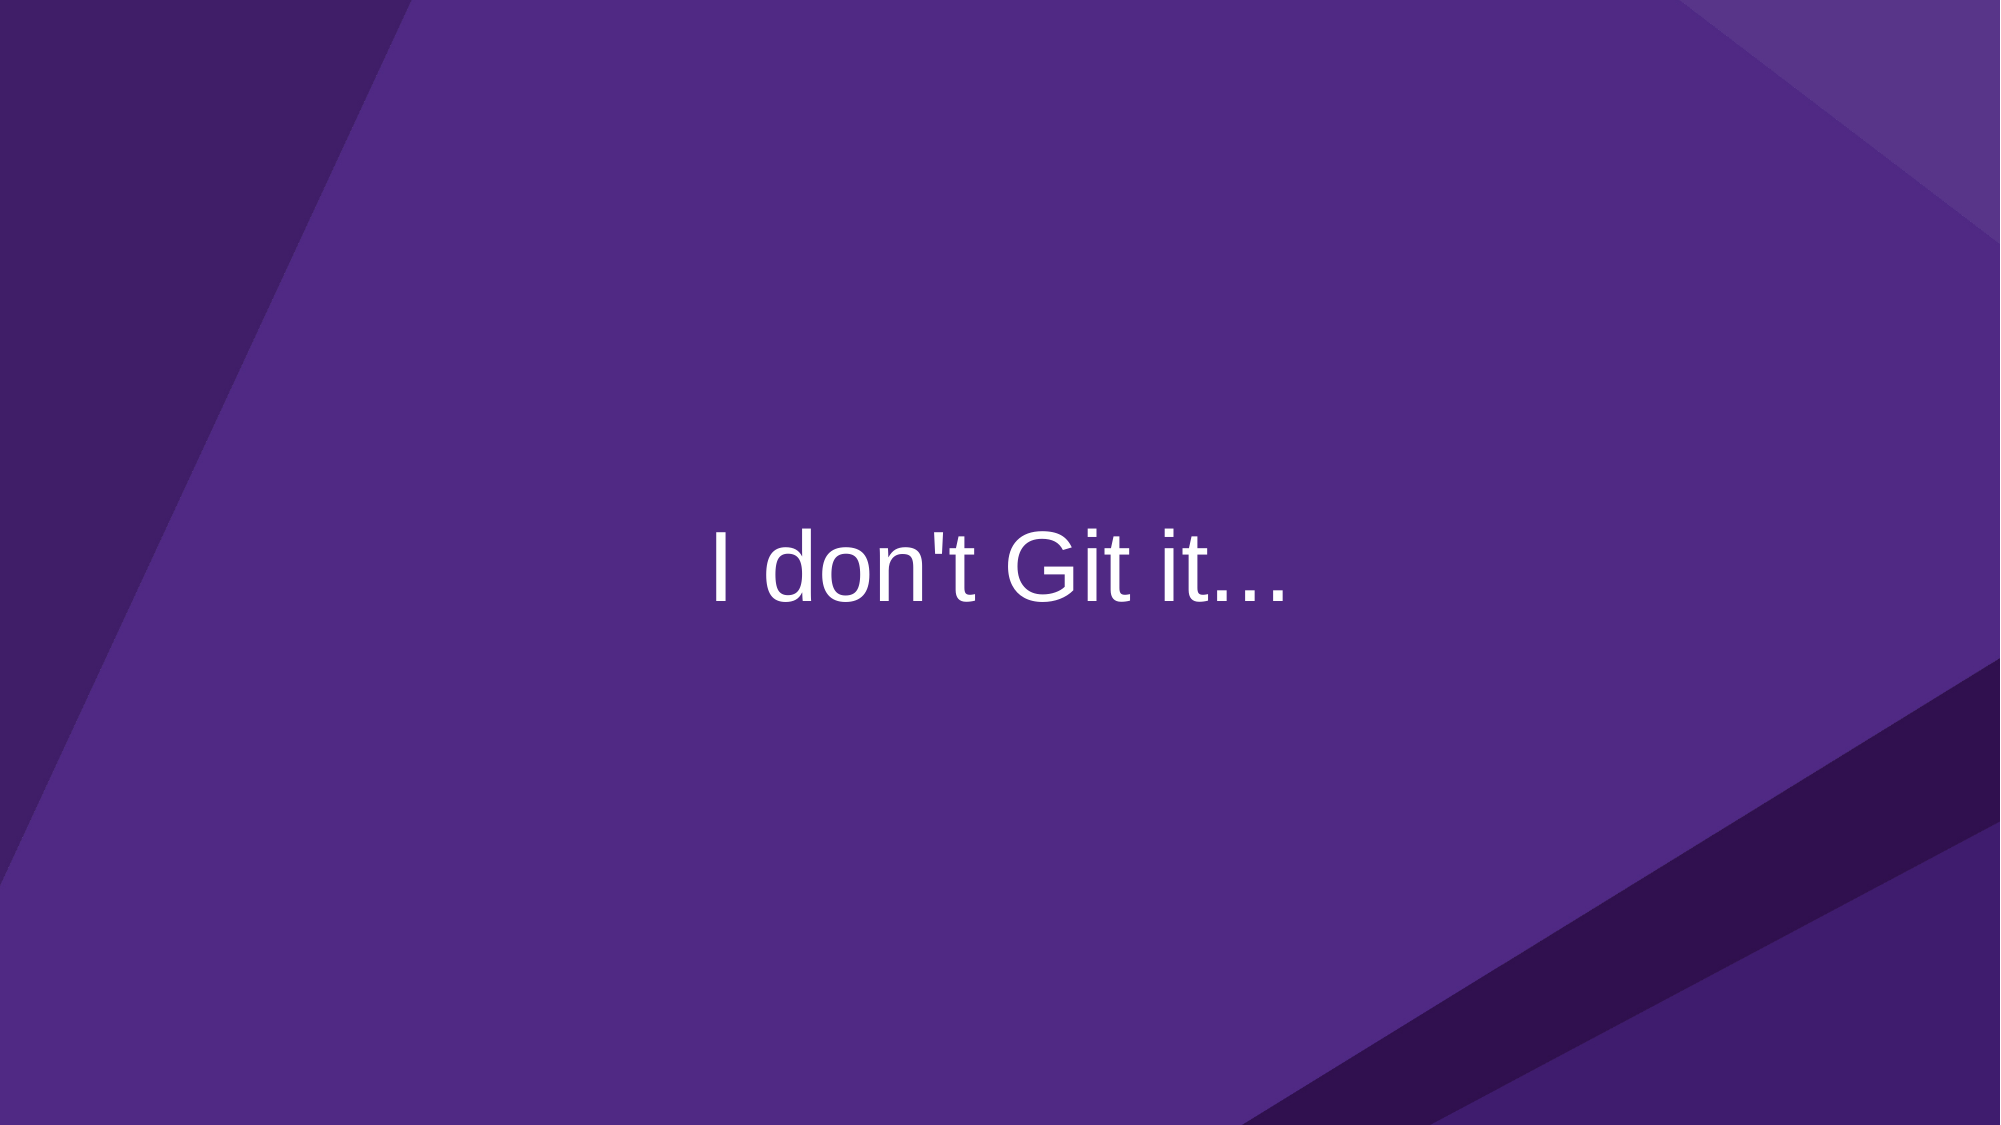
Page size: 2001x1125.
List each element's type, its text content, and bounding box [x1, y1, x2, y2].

title I don't Git it... [0, 337, 2000, 787]
picture [0, 0, 2001, 1125]
